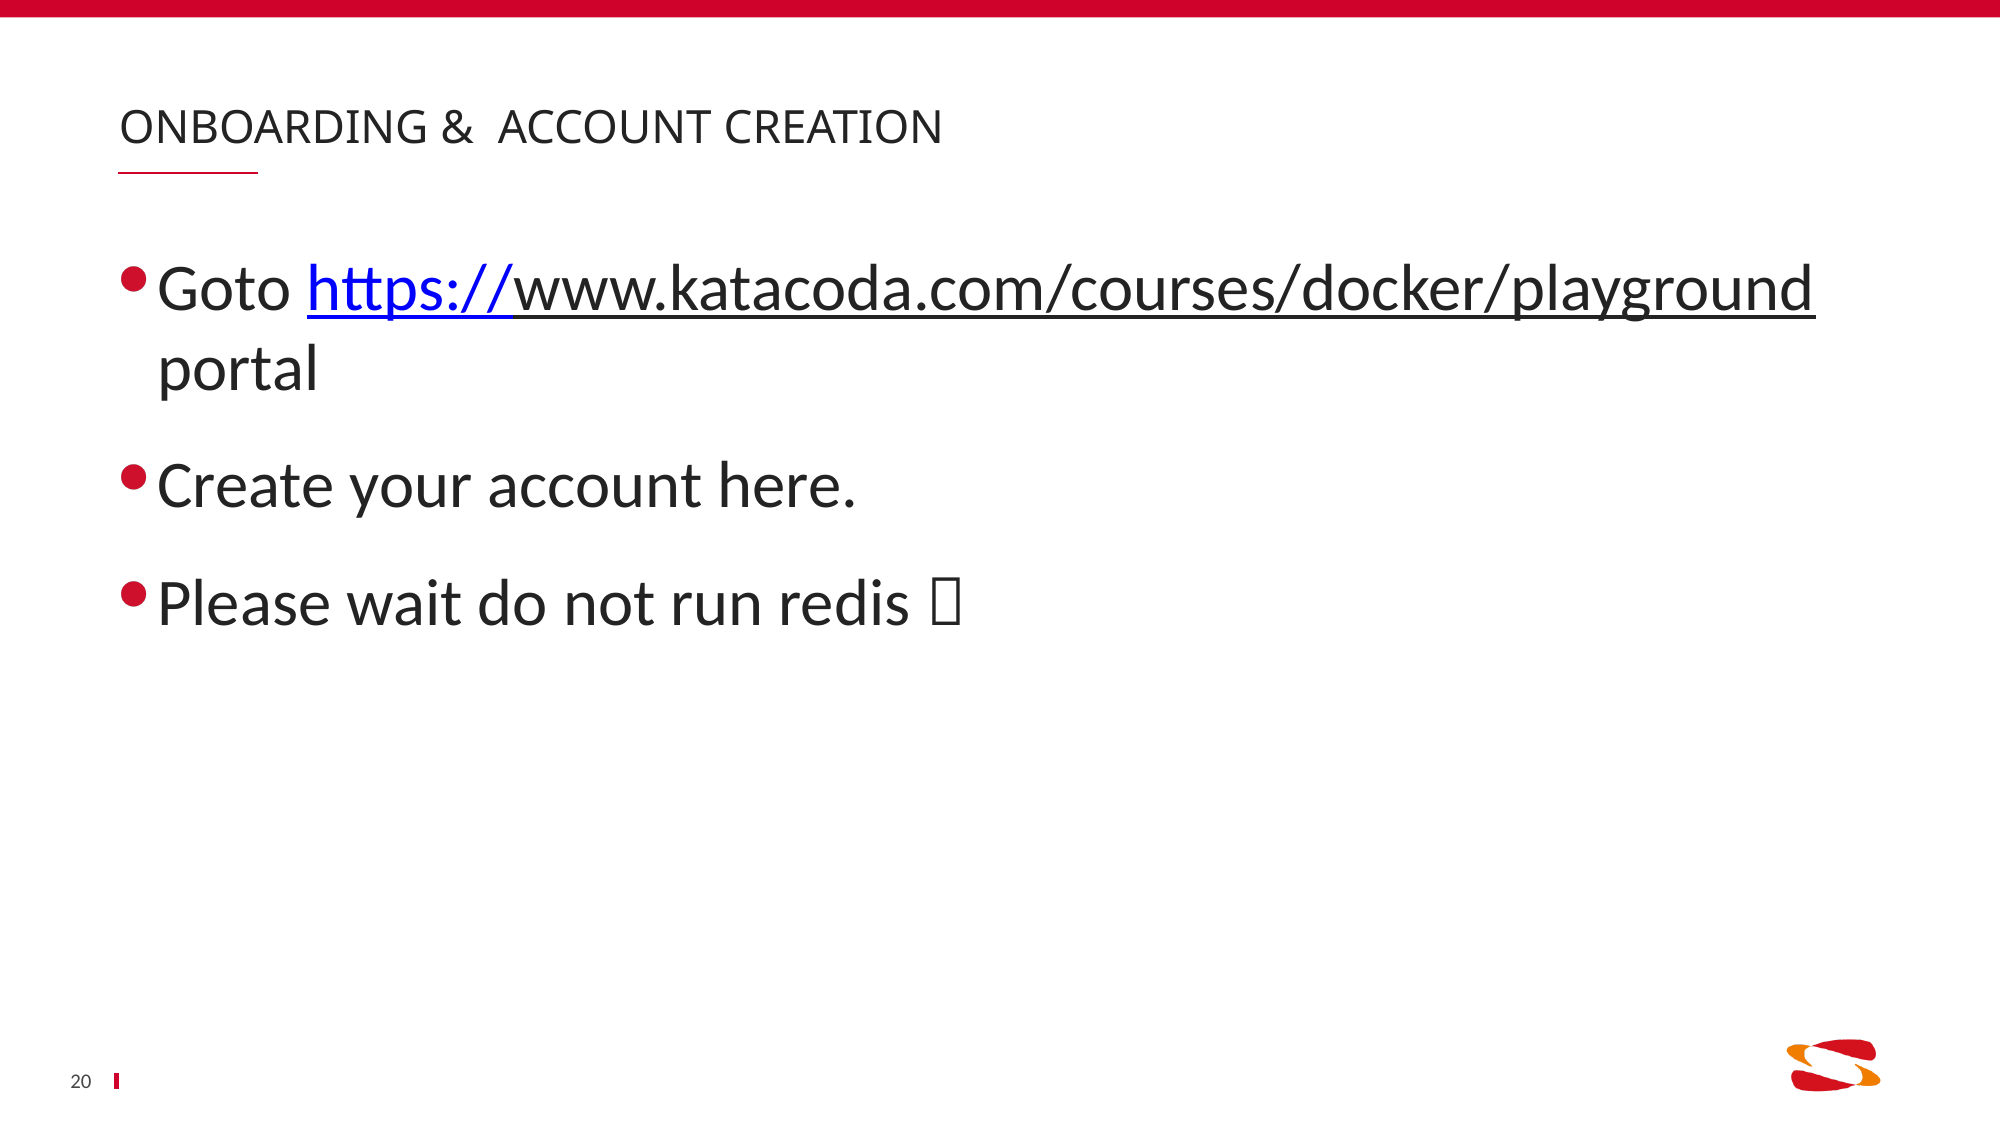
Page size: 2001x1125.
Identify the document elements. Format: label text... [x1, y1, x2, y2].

slide_number 20 [26, 1066, 92, 1094]
list Goto https://www.katacoda.com/courses/docker/playground portal Create your account here. Please wait do not run redis  [112, 243, 1882, 1012]
picture [112, 460, 155, 503]
picture [1771, 1031, 1895, 1099]
picture [112, 262, 155, 305]
title Onboarding & Account Creation [119, 31, 1879, 161]
picture [112, 577, 155, 620]
